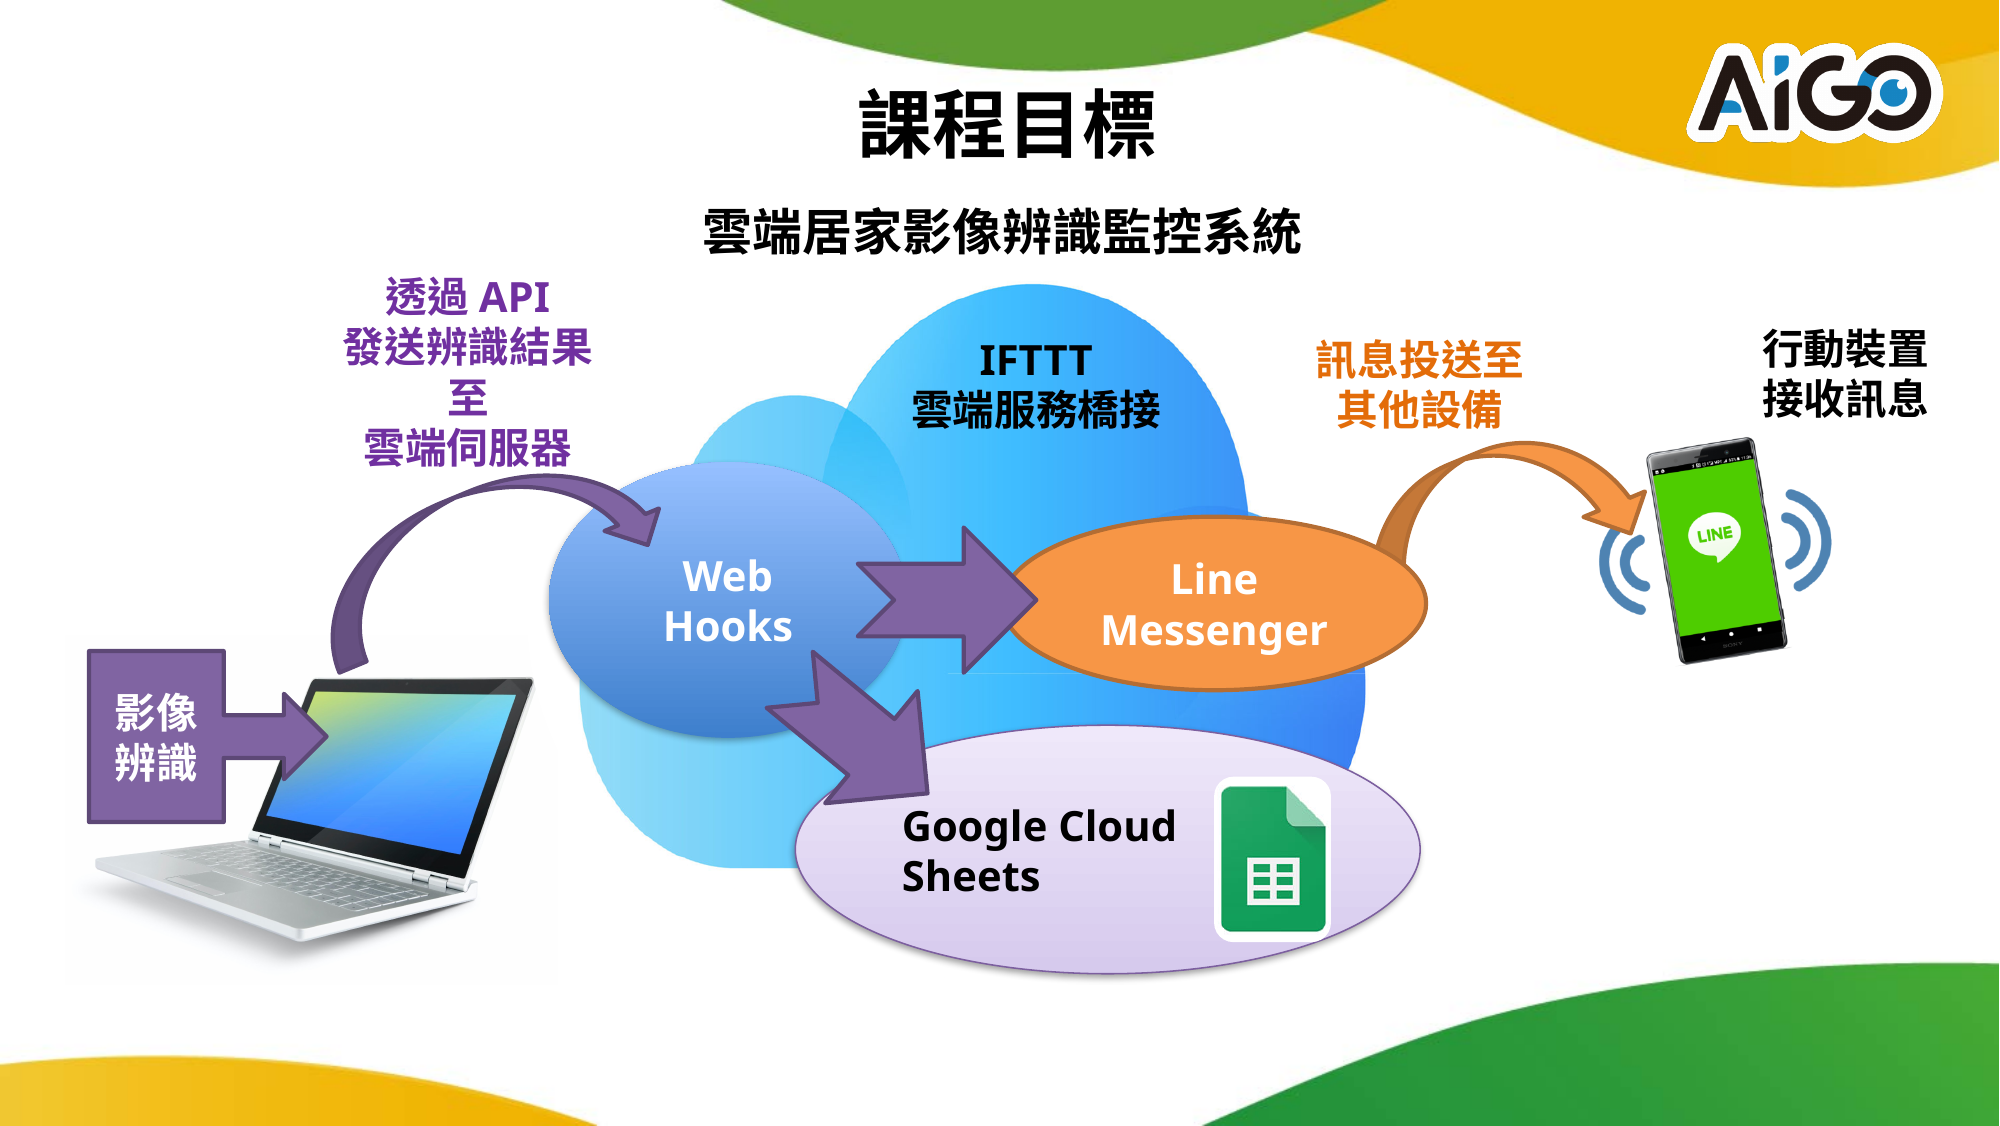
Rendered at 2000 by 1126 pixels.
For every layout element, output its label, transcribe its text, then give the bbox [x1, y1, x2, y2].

text_box [332, 479, 521, 634]
text_box 行動裝置 接收訊息 [1746, 315, 1946, 431]
title 雲端居家影像辨識監控系統 [401, 166, 1604, 295]
text_box 透過API 發送辨識結果 至 雲端伺服器 [326, 263, 521, 479]
text_box 課程目標 [756, 58, 1259, 187]
picture [0, 0, 1999, 1126]
text_box [1425, 442, 1587, 498]
text_box 訊息投送至 其他設備 [1425, 326, 1541, 442]
